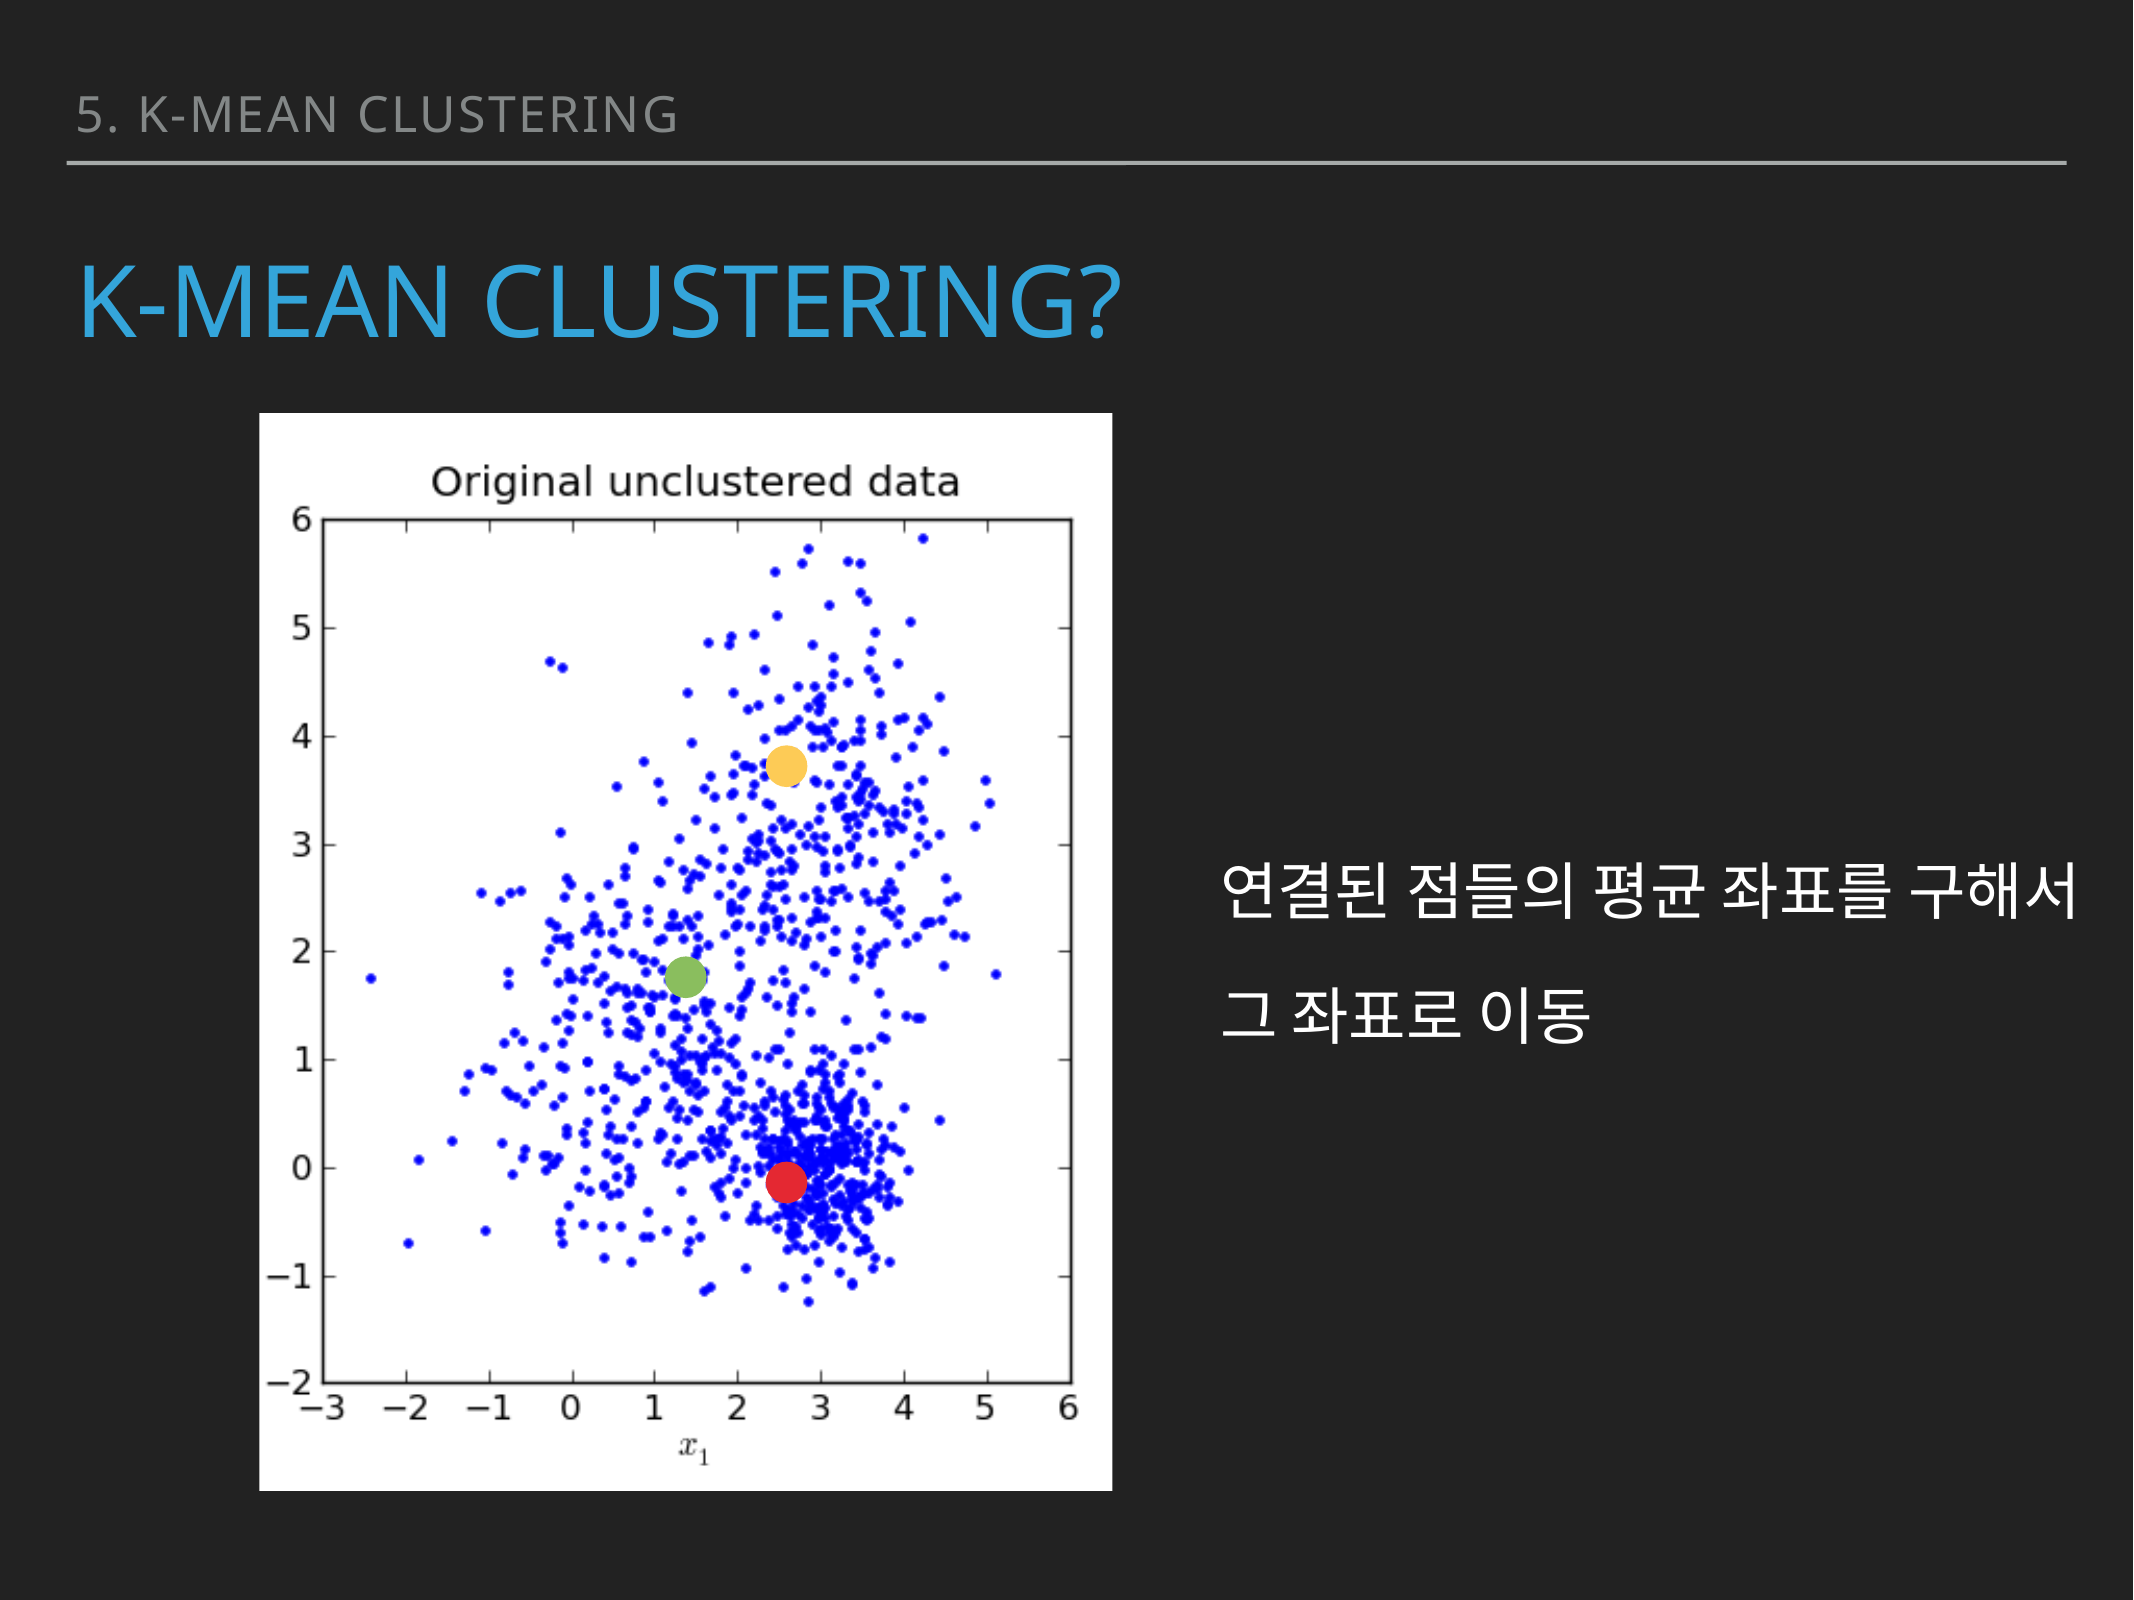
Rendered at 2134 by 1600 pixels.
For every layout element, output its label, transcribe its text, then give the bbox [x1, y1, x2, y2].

text_box 연결된 점들의 평균 좌표를 구해서 그 좌표로 이동 [1211, 843, 2090, 1061]
title k-mean clustering? [66, 251, 2068, 372]
picture [258, 413, 1113, 1491]
list 5. k-mean clustering [66, 74, 1901, 151]
